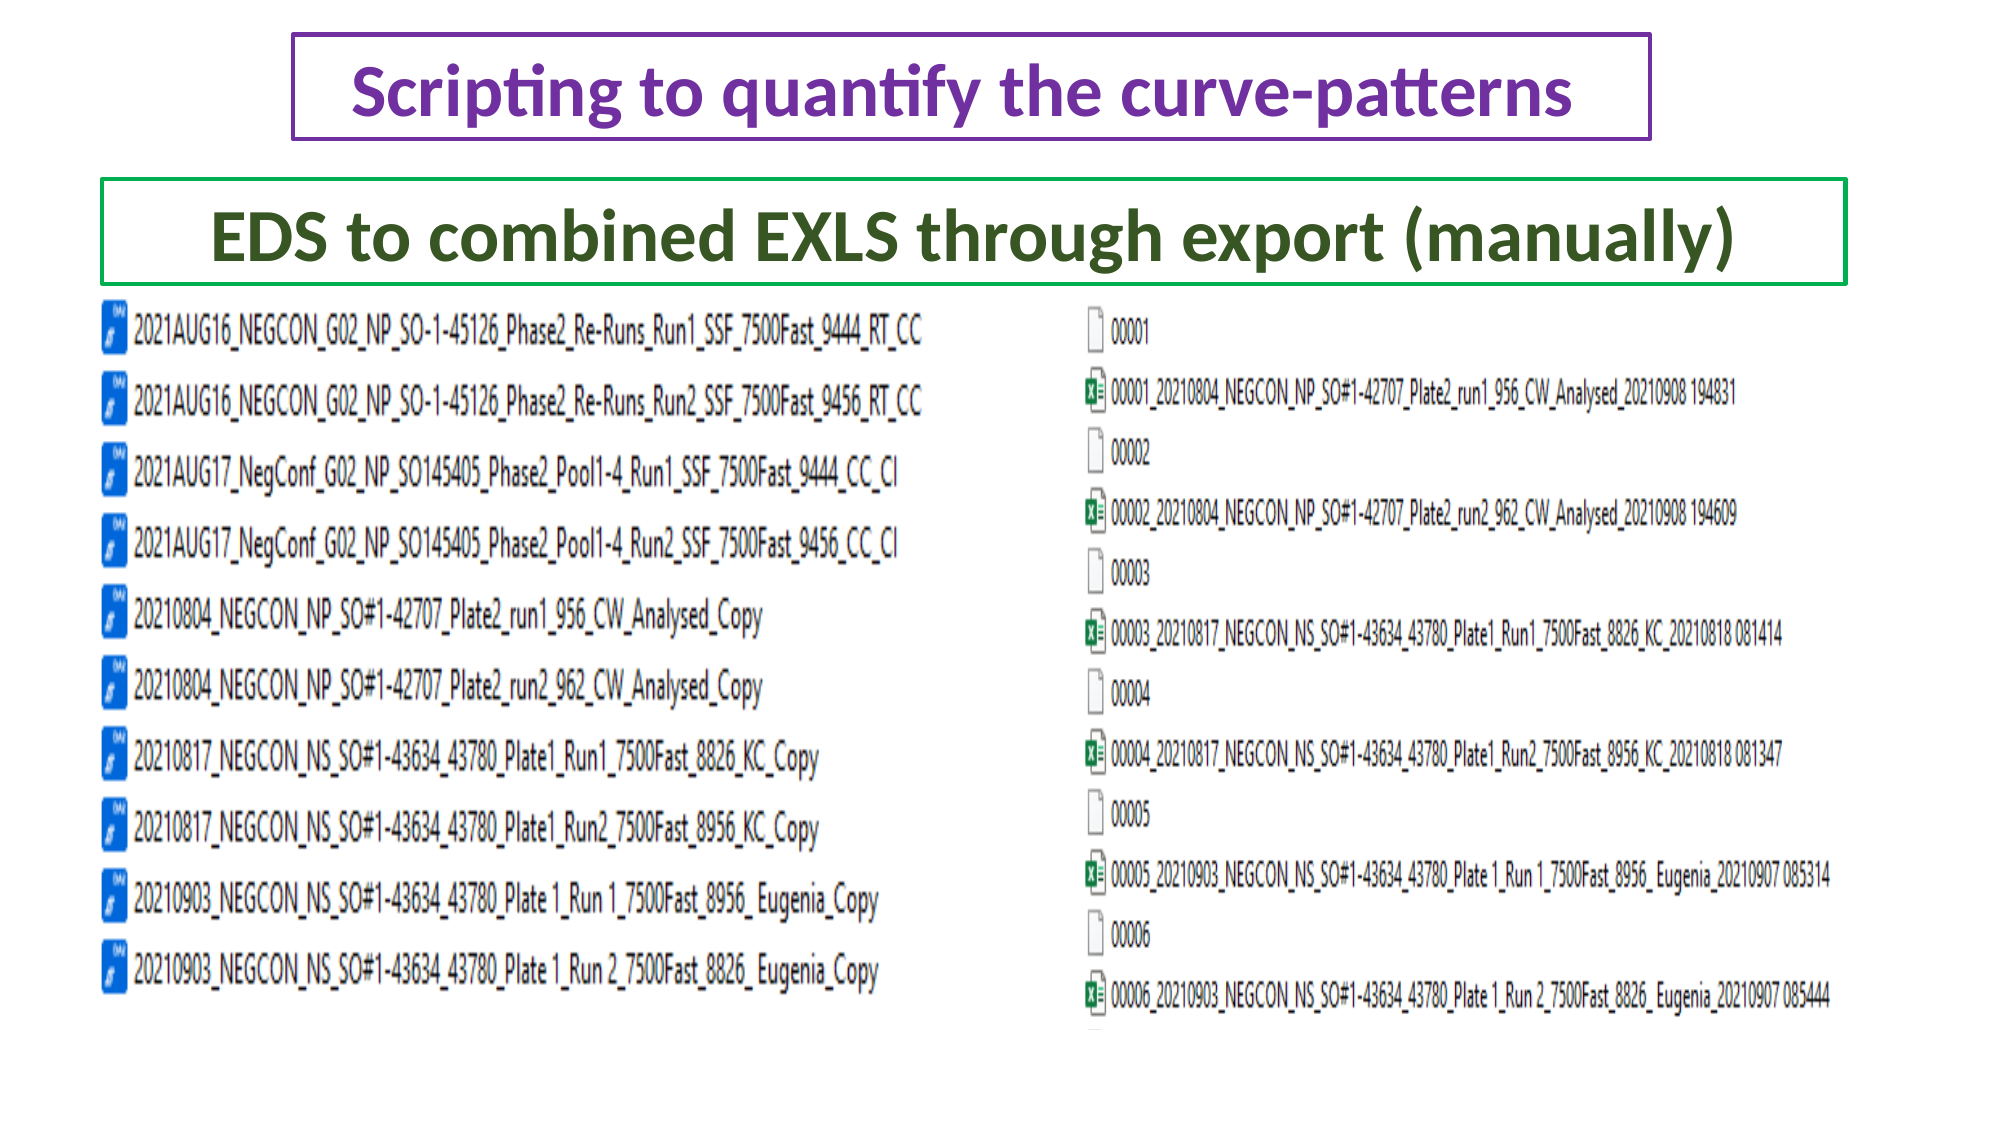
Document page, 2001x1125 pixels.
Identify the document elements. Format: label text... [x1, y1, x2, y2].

text_box EDS to combined EXLS through export (manually) [102, 178, 1846, 284]
picture [80, 284, 953, 1008]
text_box Scripting to quantify the curve-patterns [292, 34, 1650, 140]
picture [1071, 284, 1846, 1030]
